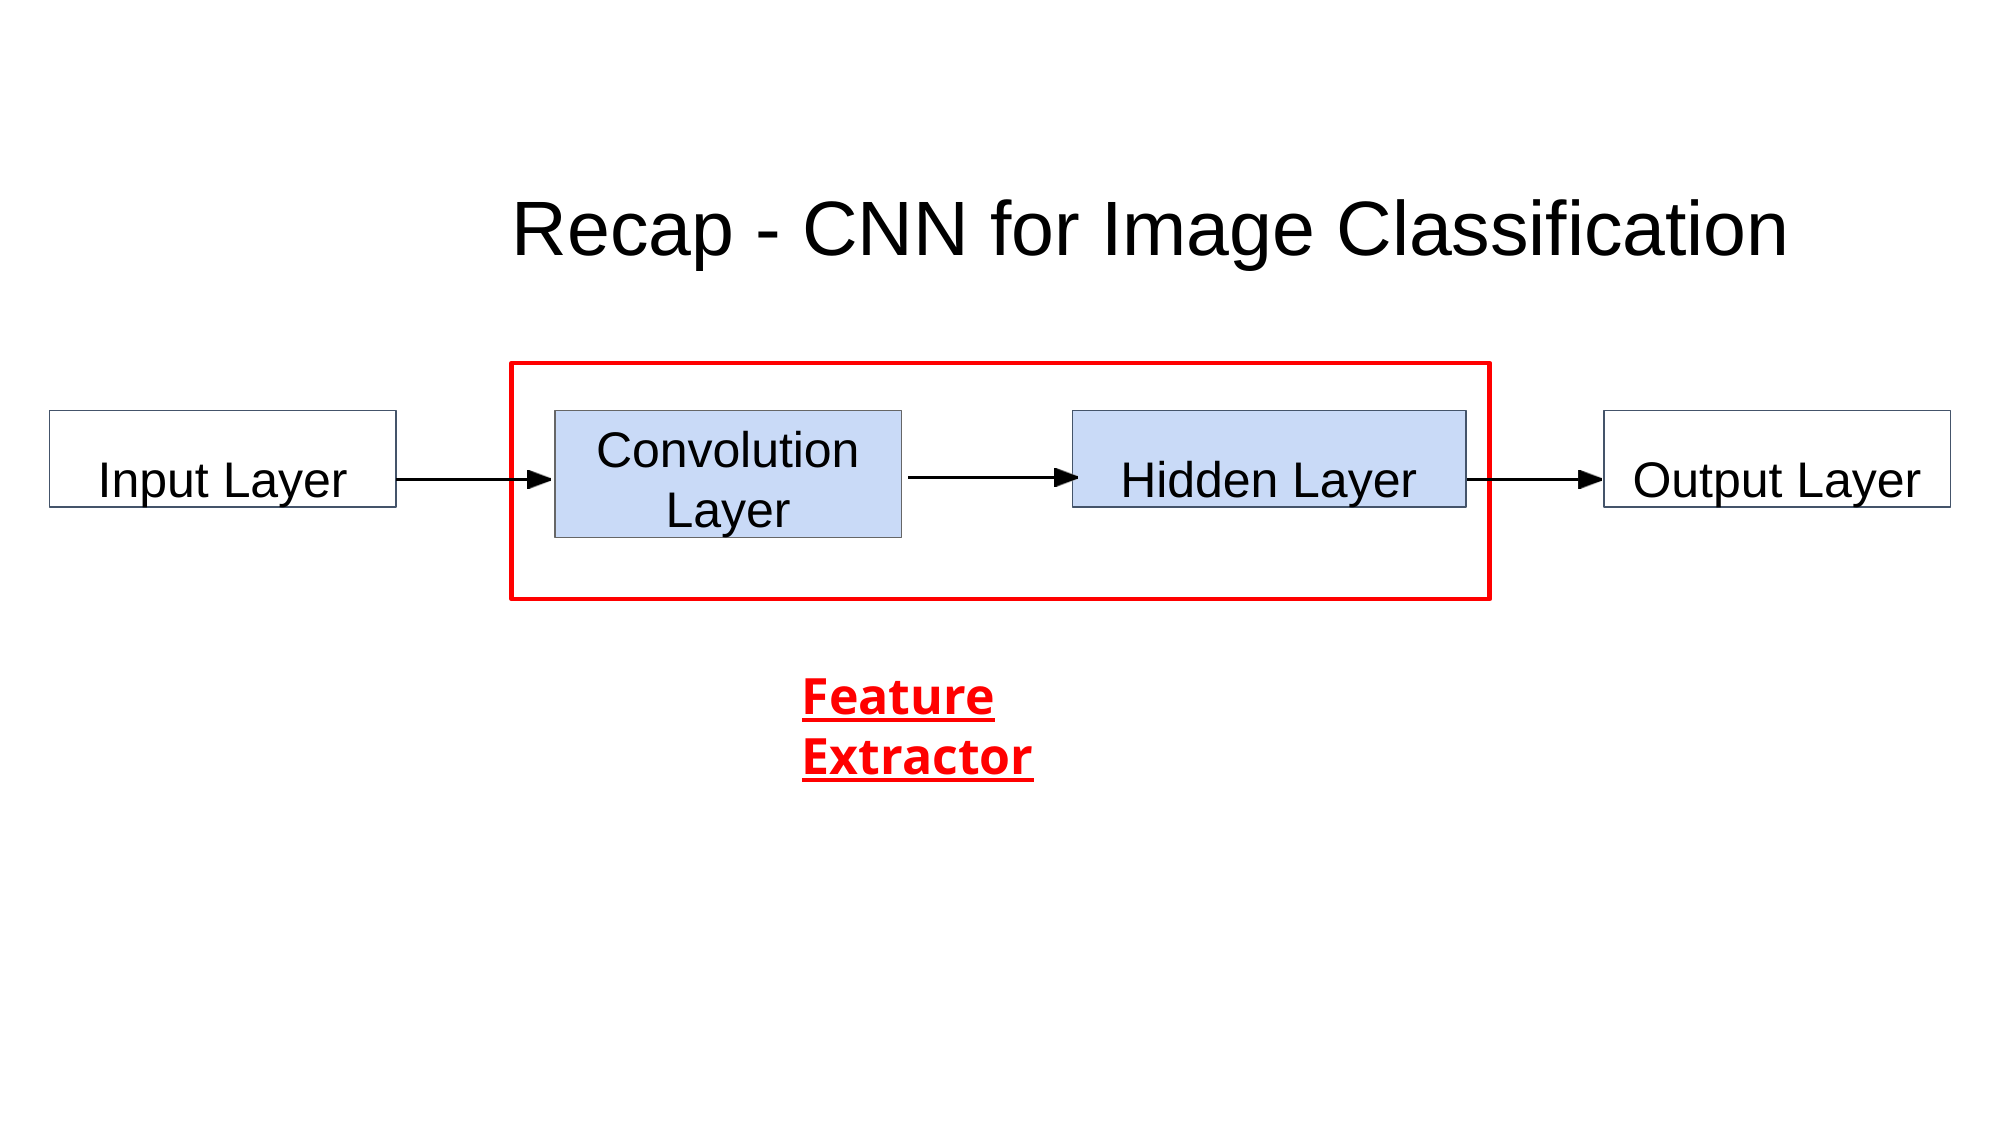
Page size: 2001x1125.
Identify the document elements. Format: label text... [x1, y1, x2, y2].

text_box Feature Extractor [799, 661, 1191, 785]
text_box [1083, 470, 1602, 489]
text_box Convolution Layer [554, 497, 902, 538]
text_box [511, 497, 1490, 600]
text_box Hidden Layer [1072, 497, 1467, 508]
text_box Convolution Layer [554, 410, 902, 468]
text_box Input Layer [49, 410, 397, 508]
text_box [395, 470, 904, 489]
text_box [907, 468, 1079, 487]
text_box Hidden Layer [1072, 410, 1467, 468]
title Recap - CNN for Image Classification [183, 113, 2000, 319]
text_box Output Layer [1603, 410, 1951, 508]
text_box [511, 363, 1490, 468]
